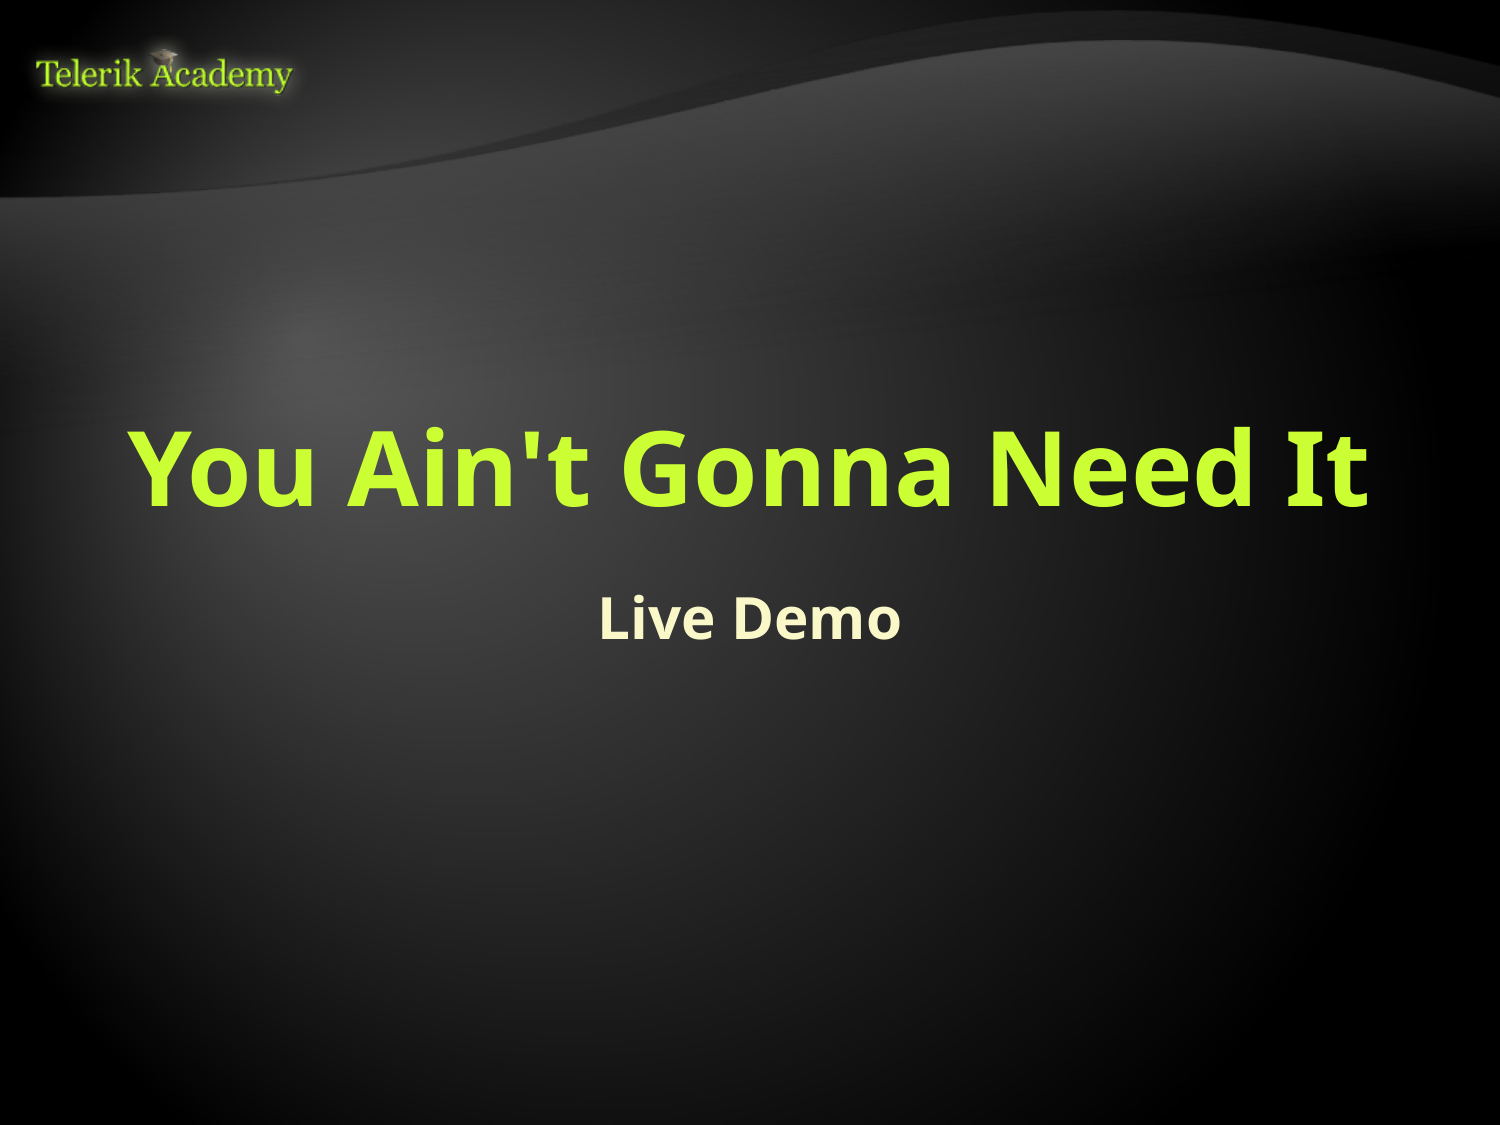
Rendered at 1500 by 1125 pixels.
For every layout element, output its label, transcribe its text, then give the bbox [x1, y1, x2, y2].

picture [0, 0, 1500, 1125]
title You Ain't Gonna Need It [99, 412, 1400, 525]
subtitle Live Demo [99, 569, 1400, 663]
